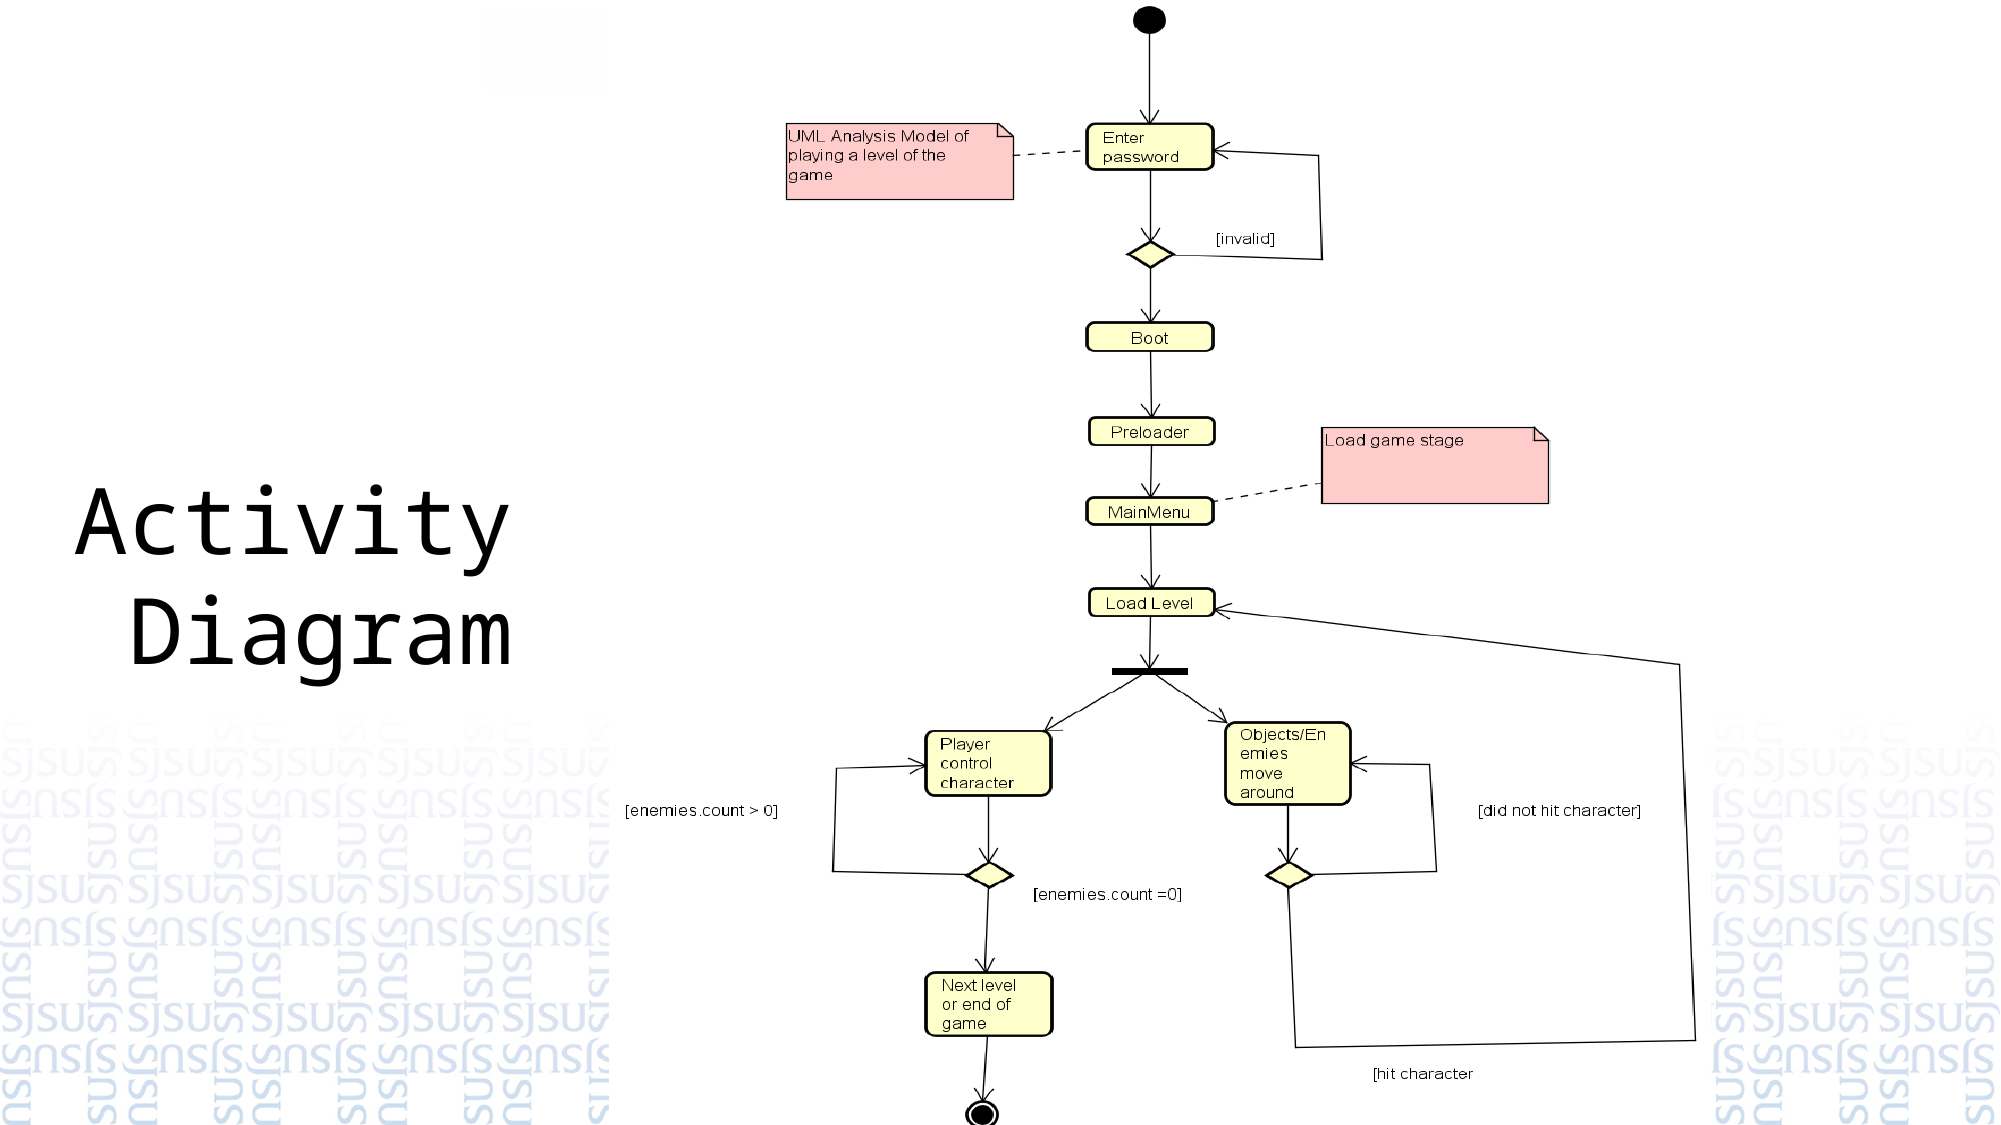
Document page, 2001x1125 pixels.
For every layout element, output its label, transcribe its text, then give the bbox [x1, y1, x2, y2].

text_box Activity Diagram [58, 455, 584, 519]
picture [0, 0, 2000, 1125]
